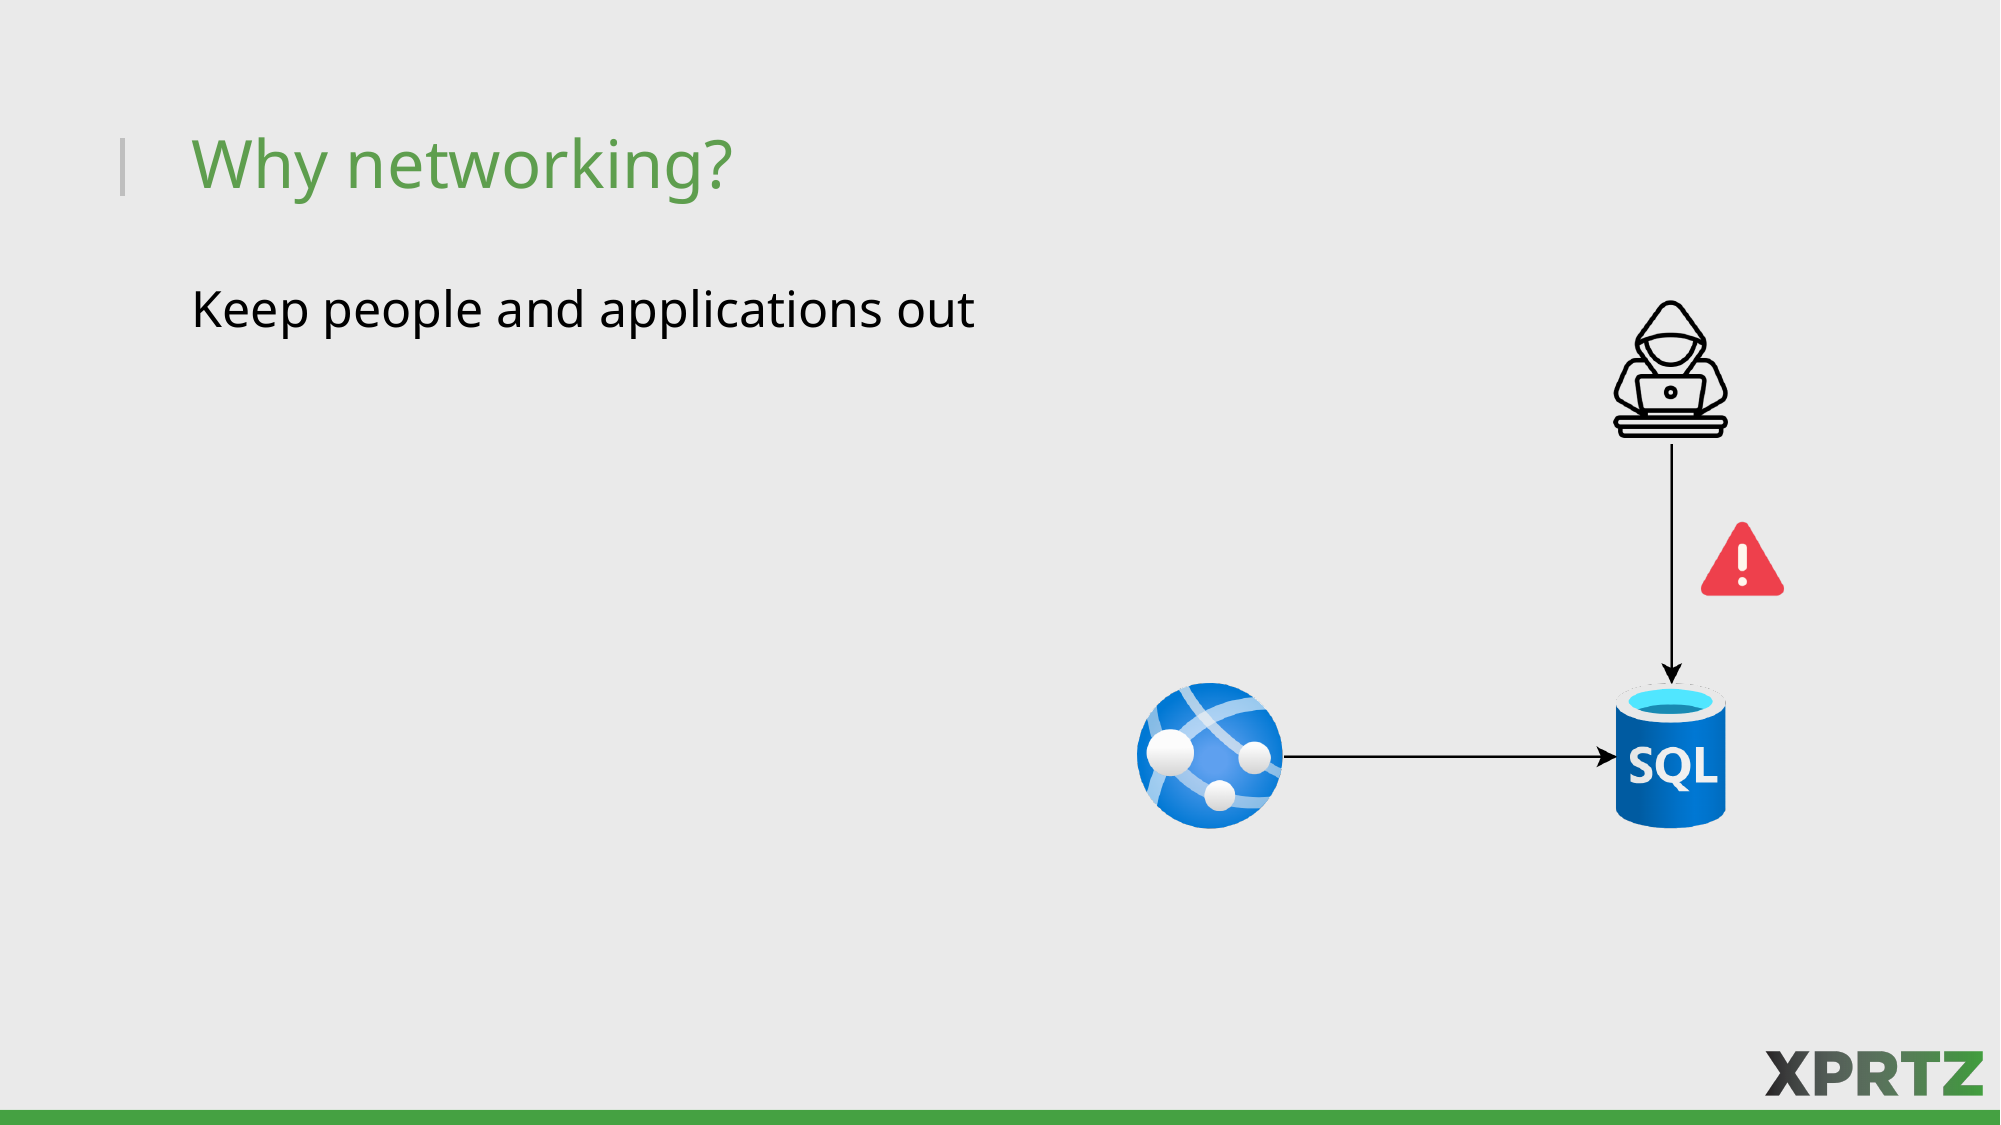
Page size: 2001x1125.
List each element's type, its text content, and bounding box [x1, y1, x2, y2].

list Keep people and applications out [176, 276, 1863, 991]
picture [1114, 273, 1824, 851]
title Why networking? [176, 83, 1863, 252]
picture [1757, 988, 1986, 1125]
